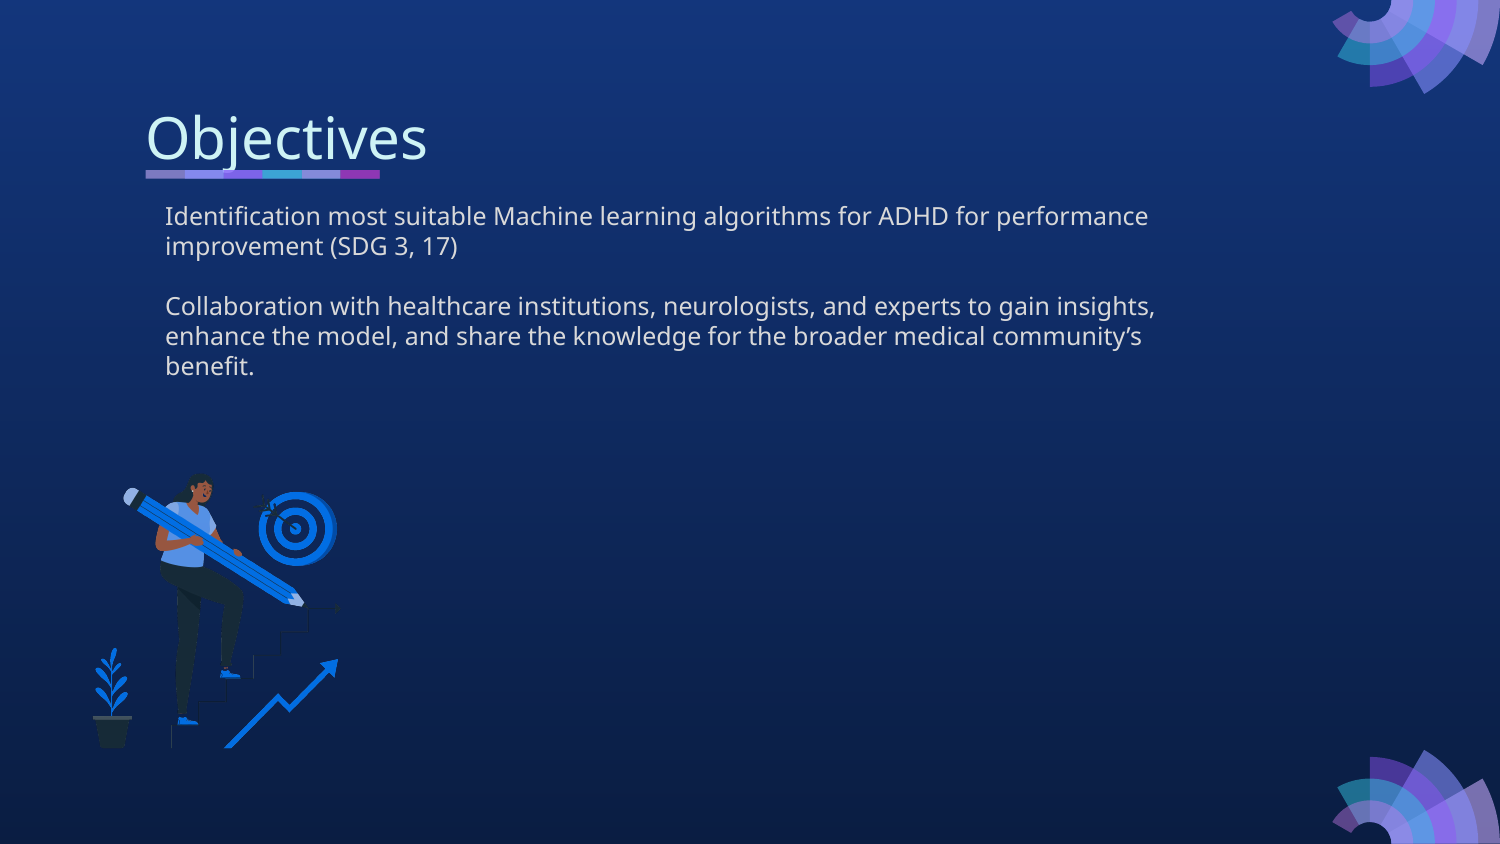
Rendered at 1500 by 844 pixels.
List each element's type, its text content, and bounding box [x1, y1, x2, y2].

list Identification most suitable Machine learning algorithms for ADHD for performance improvement (SDG 3, 17) Collaboration with healthcare institutions, neurologists, and experts to gain insights, enhance the model, and share the knowledge for the broader medical community’s benefit. [127, 185, 1225, 750]
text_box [302, 170, 340, 179]
title Objectives [130, 91, 253, 185]
picture [21, 395, 412, 786]
text_box [184, 170, 223, 179]
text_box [258, 57, 268, 292]
text_box #35c2df [145, 170, 184, 179]
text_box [1331, 0, 1500, 95]
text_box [1331, 749, 1500, 844]
title Objectives [272, 91, 575, 185]
title DAY 4 [224, 170, 252, 179]
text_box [273, 170, 301, 179]
